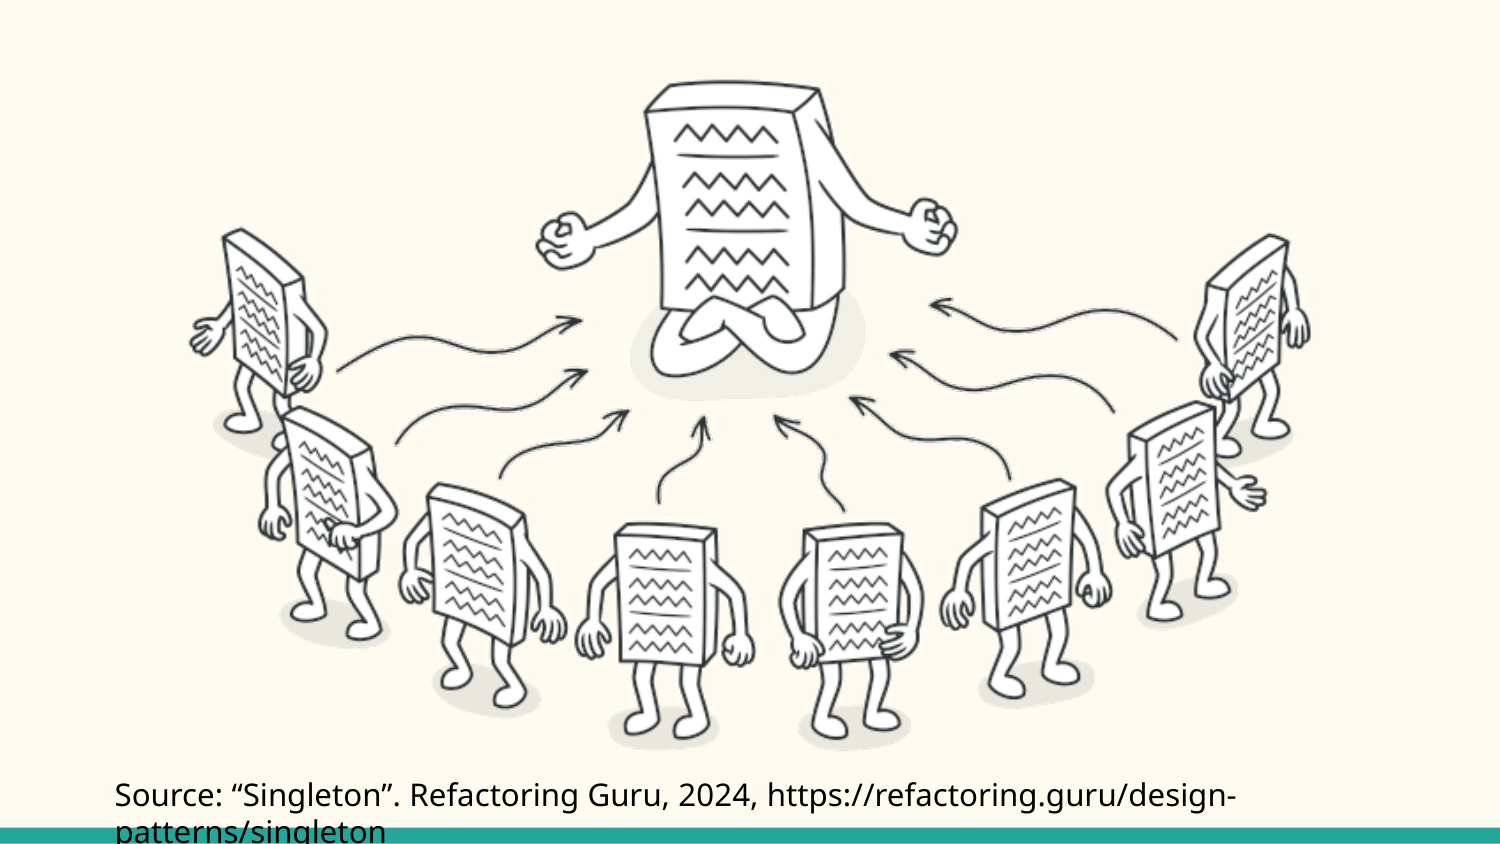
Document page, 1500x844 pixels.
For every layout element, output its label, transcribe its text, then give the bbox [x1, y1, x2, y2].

text_box Source: “Singleton”. Refactoring Guru, 2024, https://refactoring.guru/design-patterns/singleton [99, 759, 1401, 844]
picture [183, 52, 1317, 760]
